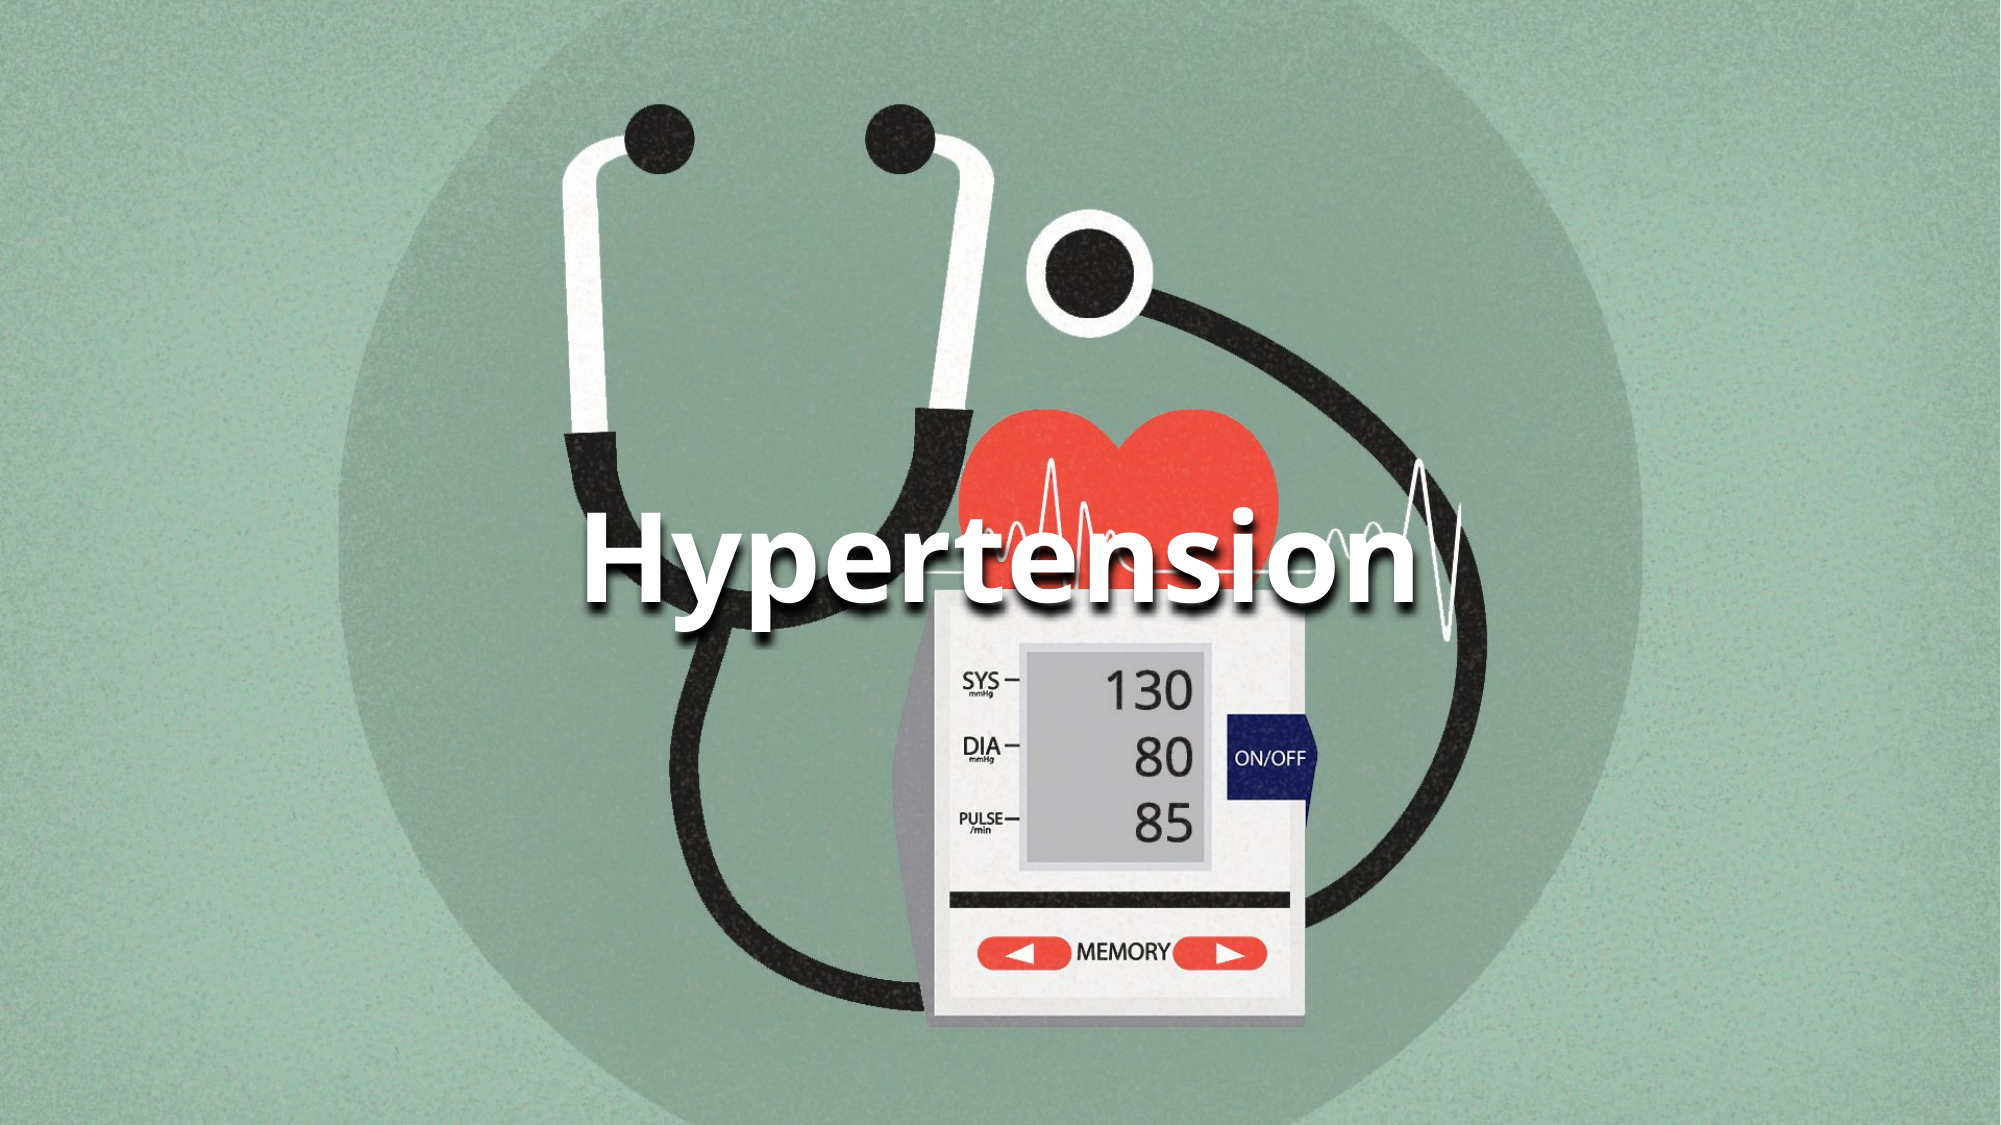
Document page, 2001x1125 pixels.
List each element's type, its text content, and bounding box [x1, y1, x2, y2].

picture [0, 0, 2001, 1125]
title Hypertension [0, 491, 2000, 634]
